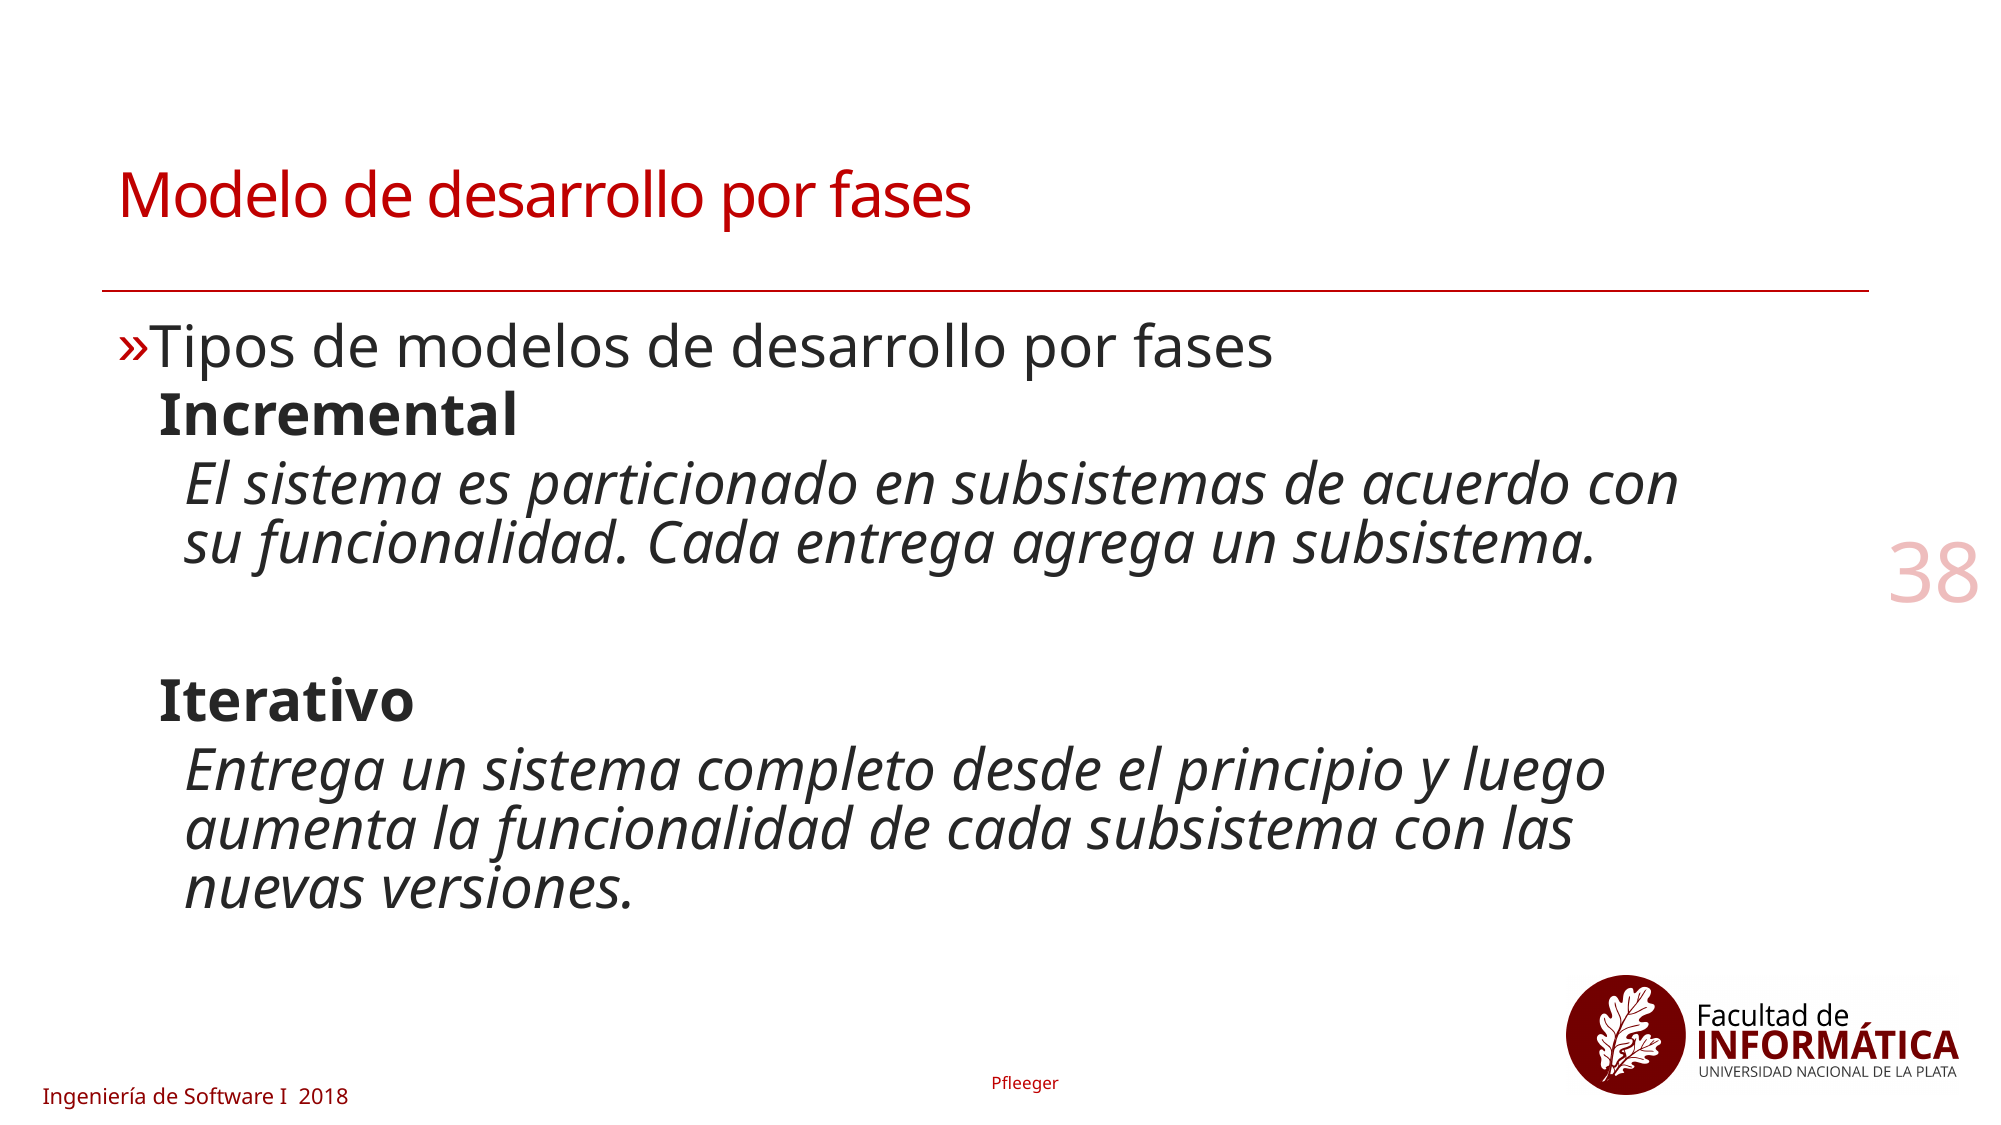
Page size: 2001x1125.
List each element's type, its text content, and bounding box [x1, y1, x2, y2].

list Pfleeger [976, 1067, 1332, 1118]
title Modelo de desarrollo por fases [102, 105, 1870, 291]
picture [1566, 975, 1959, 1095]
list Tipos de modelos de desarrollo por fases Incremental El sistema es particionado en subsistemas de acuerdo con su funcionalidad. Cada entrega agrega un subsistema. Iterativo Entrega un sistema completo desde el principio y luego aumenta la funcionalidad de cada subsistema con las nuevas versiones. [102, 312, 1709, 1047]
footer Ingeniería de Software I 2018 [27, 1075, 382, 1111]
slide_number 38 [1709, 467, 1998, 640]
